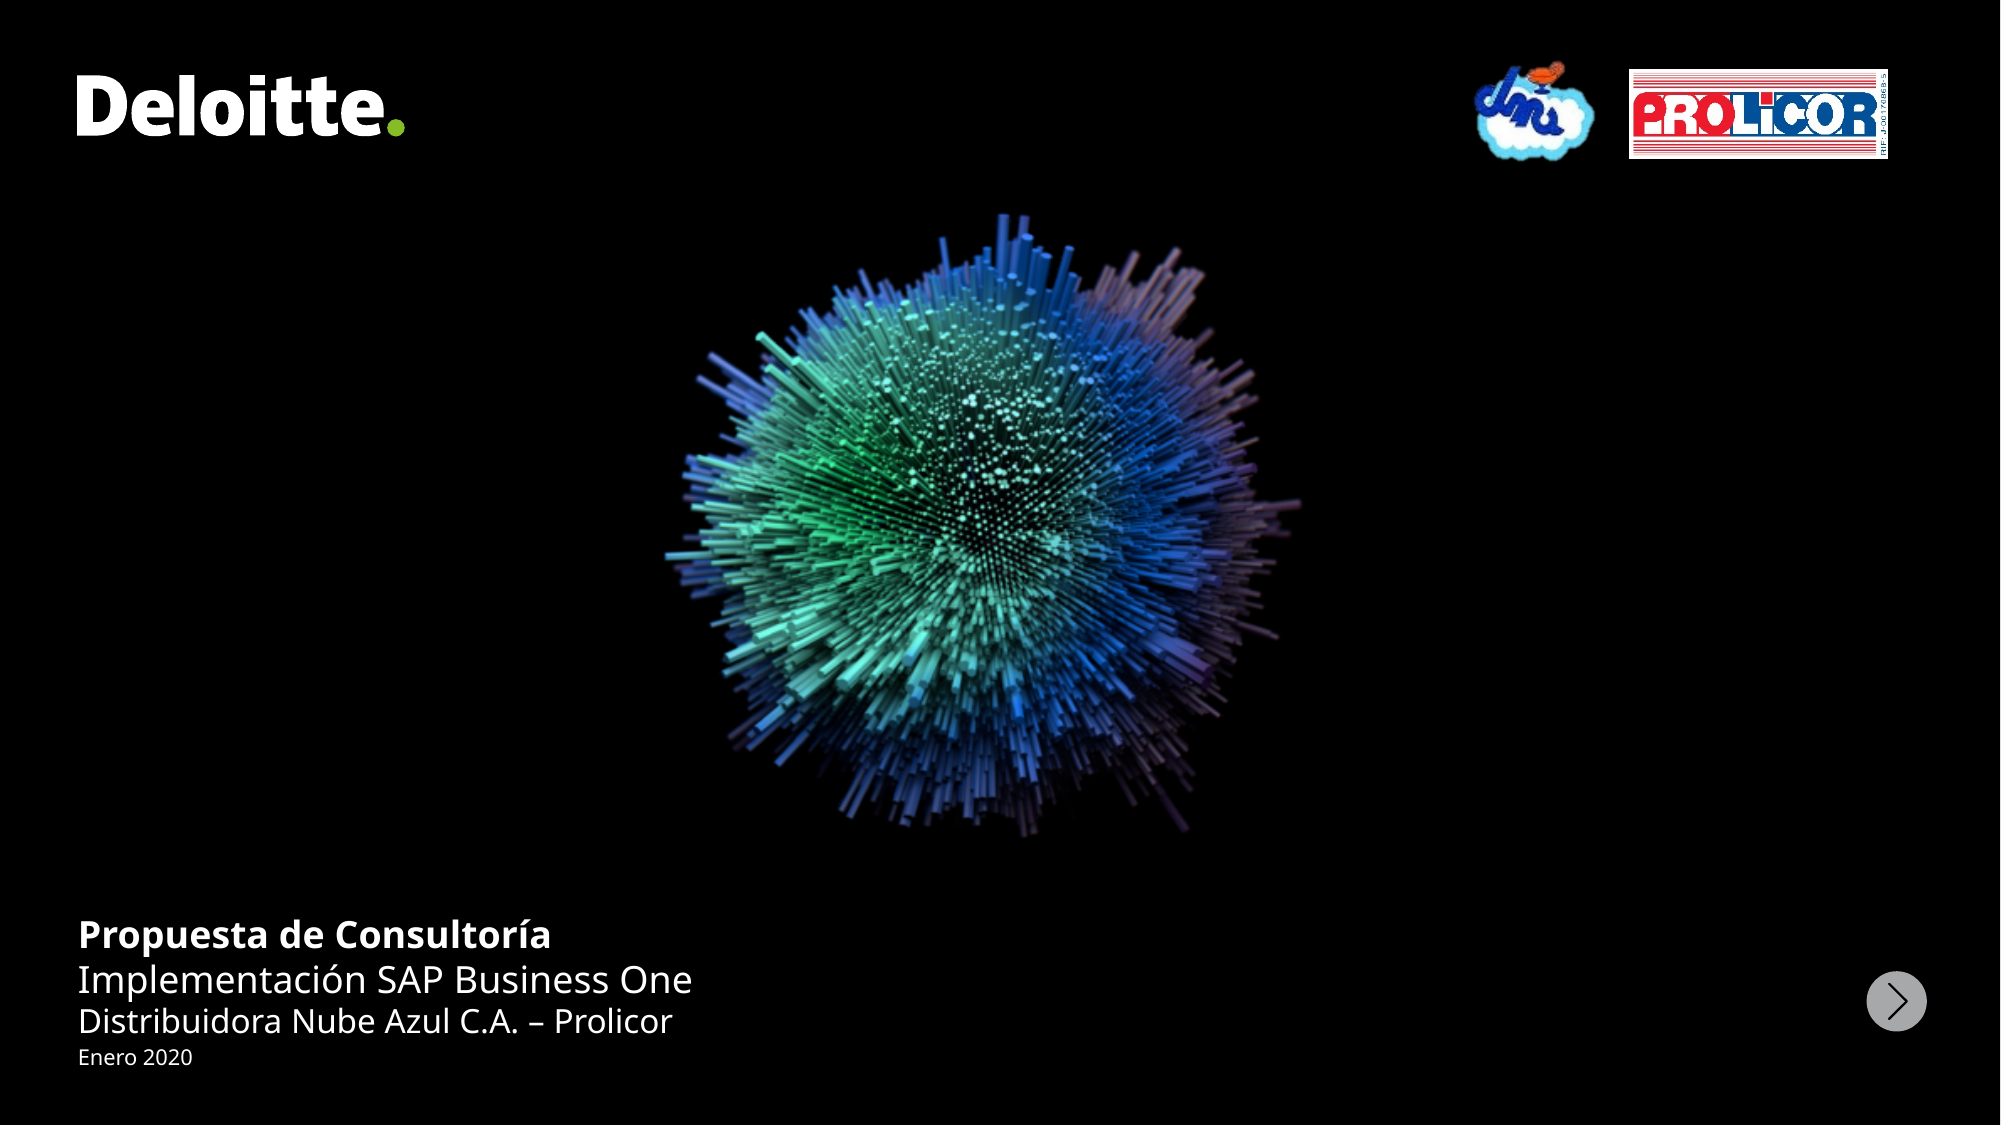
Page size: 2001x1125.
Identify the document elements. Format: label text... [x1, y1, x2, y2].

subtitle Propuesta de Consultoría Implementación SAP Business One Distribuidora Nube Azul C.A. – Prolicor [77, 901, 996, 1041]
text_box [1866, 971, 1927, 1032]
picture [0, 0, 2001, 1125]
list Enero 2020 [77, 1043, 996, 1093]
